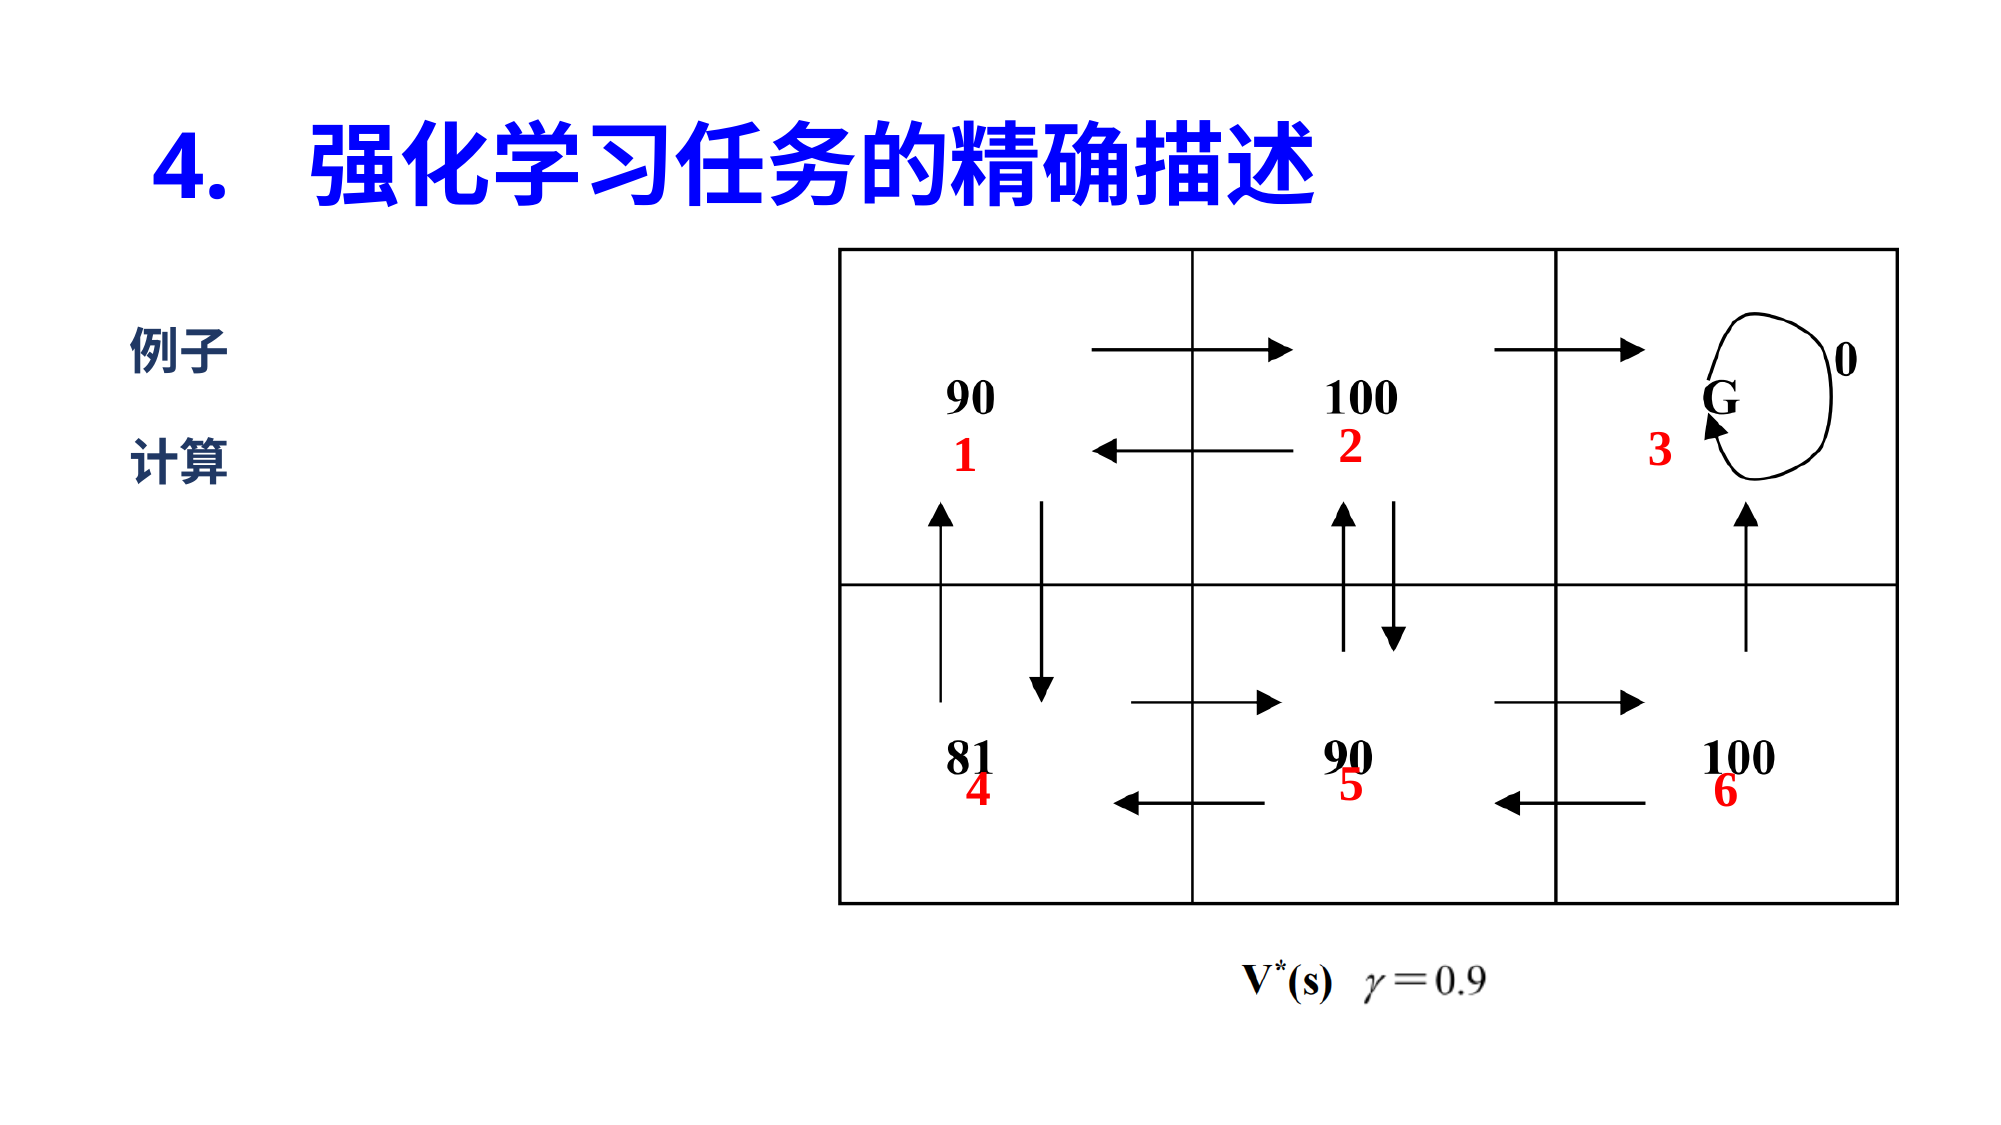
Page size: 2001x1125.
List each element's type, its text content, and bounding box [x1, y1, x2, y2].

title 4. 强化学习任务的精确描述 [137, 59, 1863, 278]
picture [809, 228, 1929, 1019]
